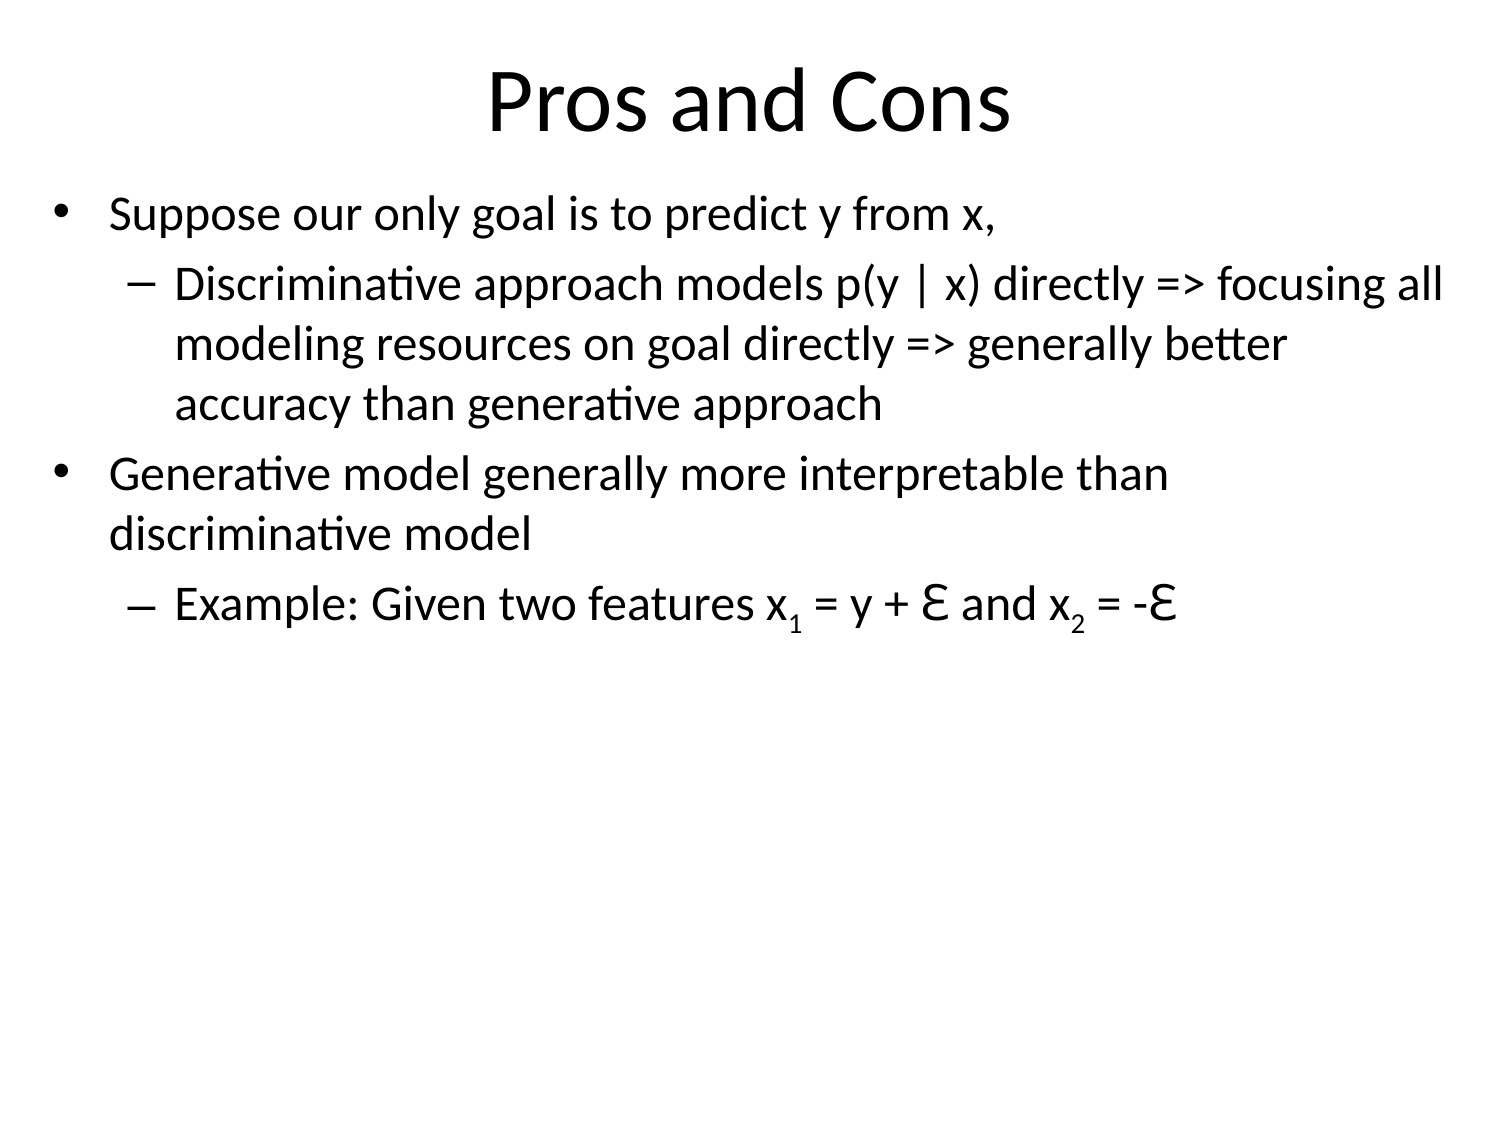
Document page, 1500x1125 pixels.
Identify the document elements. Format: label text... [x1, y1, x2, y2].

list Suppose our only goal is to predict y from x, Discriminative approach models p(y | x) directly => focusing all modeling resources on goal directly => generally better accuracy than generative approach Generative model generally more interpretable than discriminative model Example: Given two features x1 = y + ℇ and x2 = -ℇ [37, 173, 1463, 1094]
title Pros and Cons [75, 1, 1425, 173]
